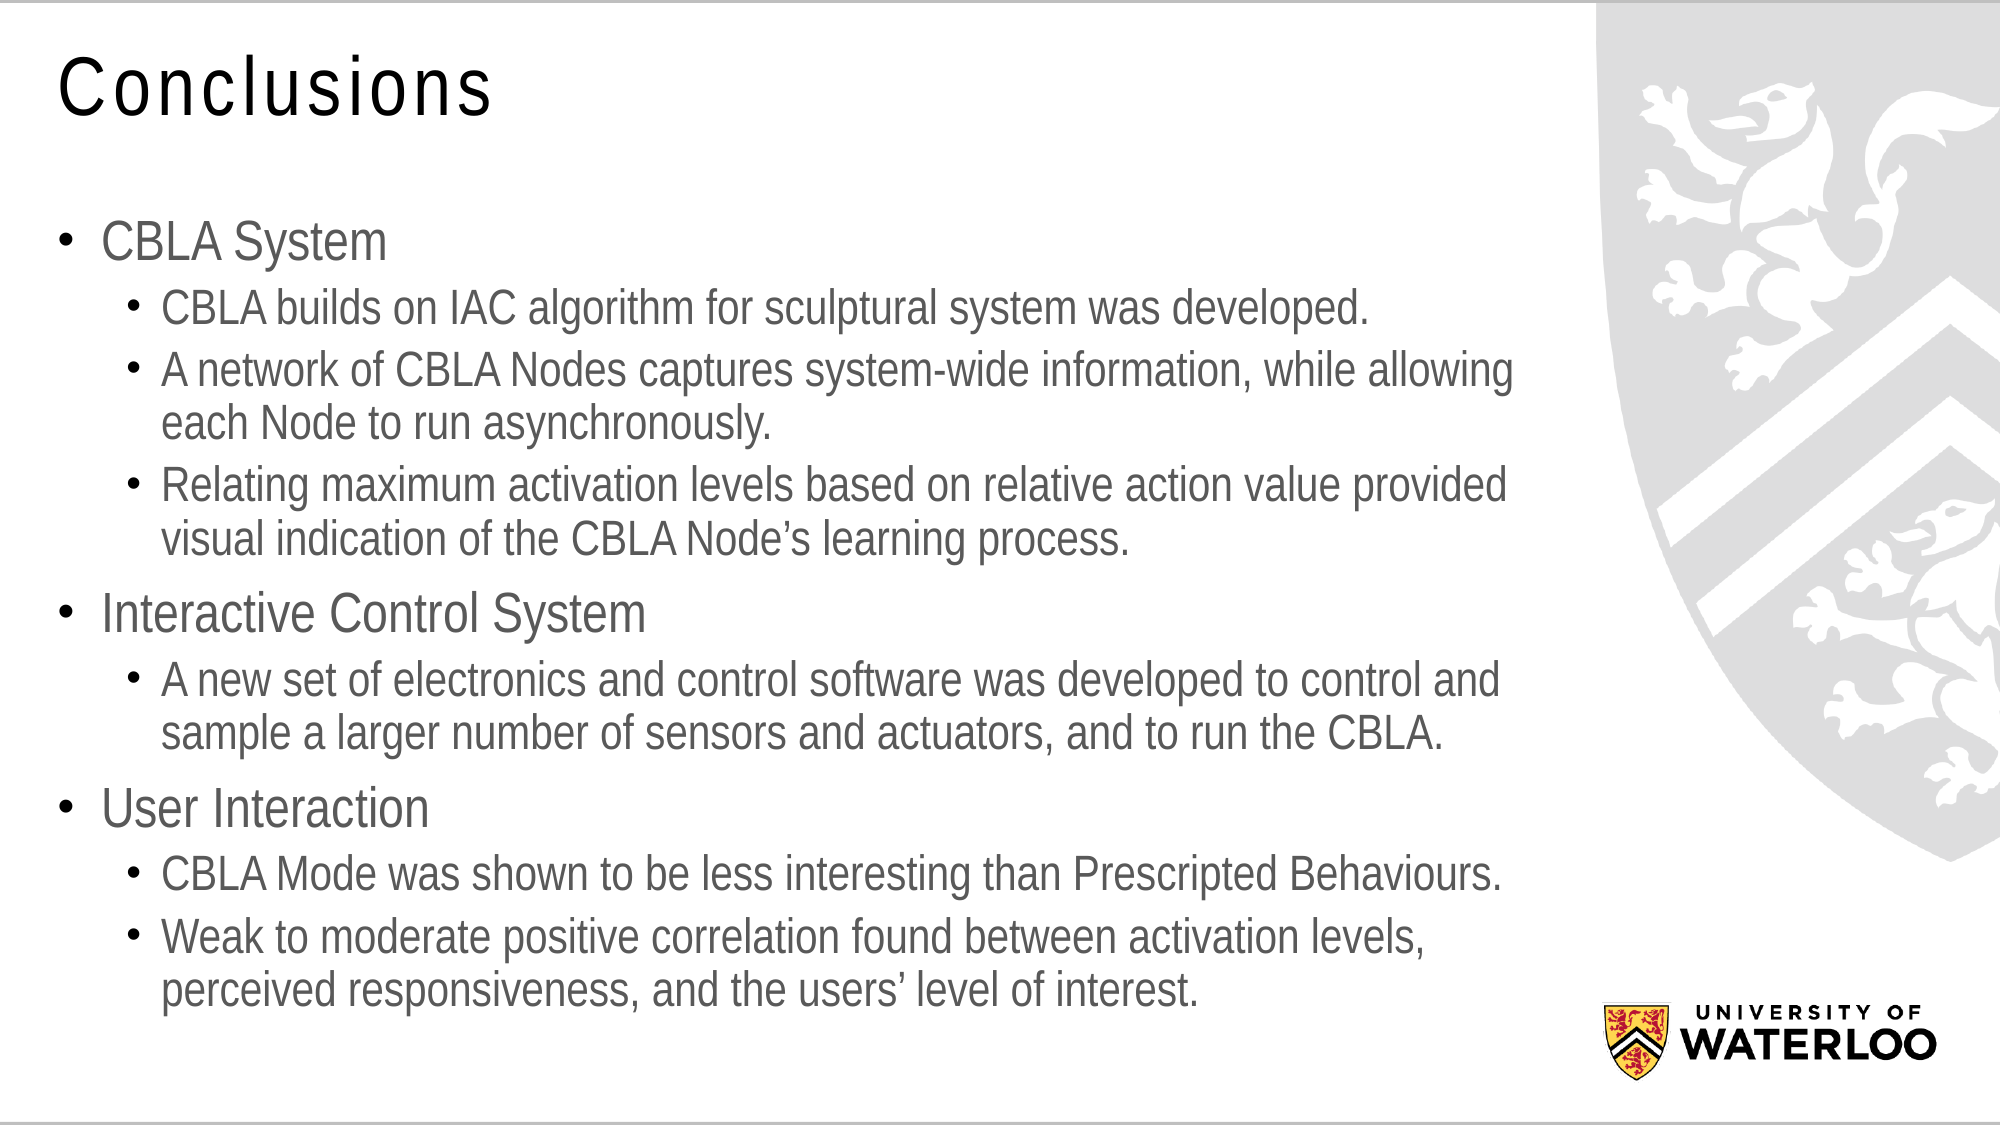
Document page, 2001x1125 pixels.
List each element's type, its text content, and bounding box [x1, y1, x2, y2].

list CBLA System CBLA builds on IAC algorithm for sculptural system was developed. A network of CBLA Nodes captures system-wide information, while allowing each Node to run asynchronously. Relating maximum activation levels based on relative action value provided visual indication of the CBLA Node’s learning process. Interactive Control System A new set of electronics and control software was developed to control and sample a larger number of sensors and actuators, and to run the CBLA. User Interaction CBLA Mode was shown to be less interesting than Prescripted Behaviours. Weak to moderate positive correlation found between activation levels, perceived responsiveness, and the users’ level of interest. [42, 204, 1580, 1037]
title Conclusions [42, 11, 1580, 170]
picture [1567, 962, 1973, 1110]
